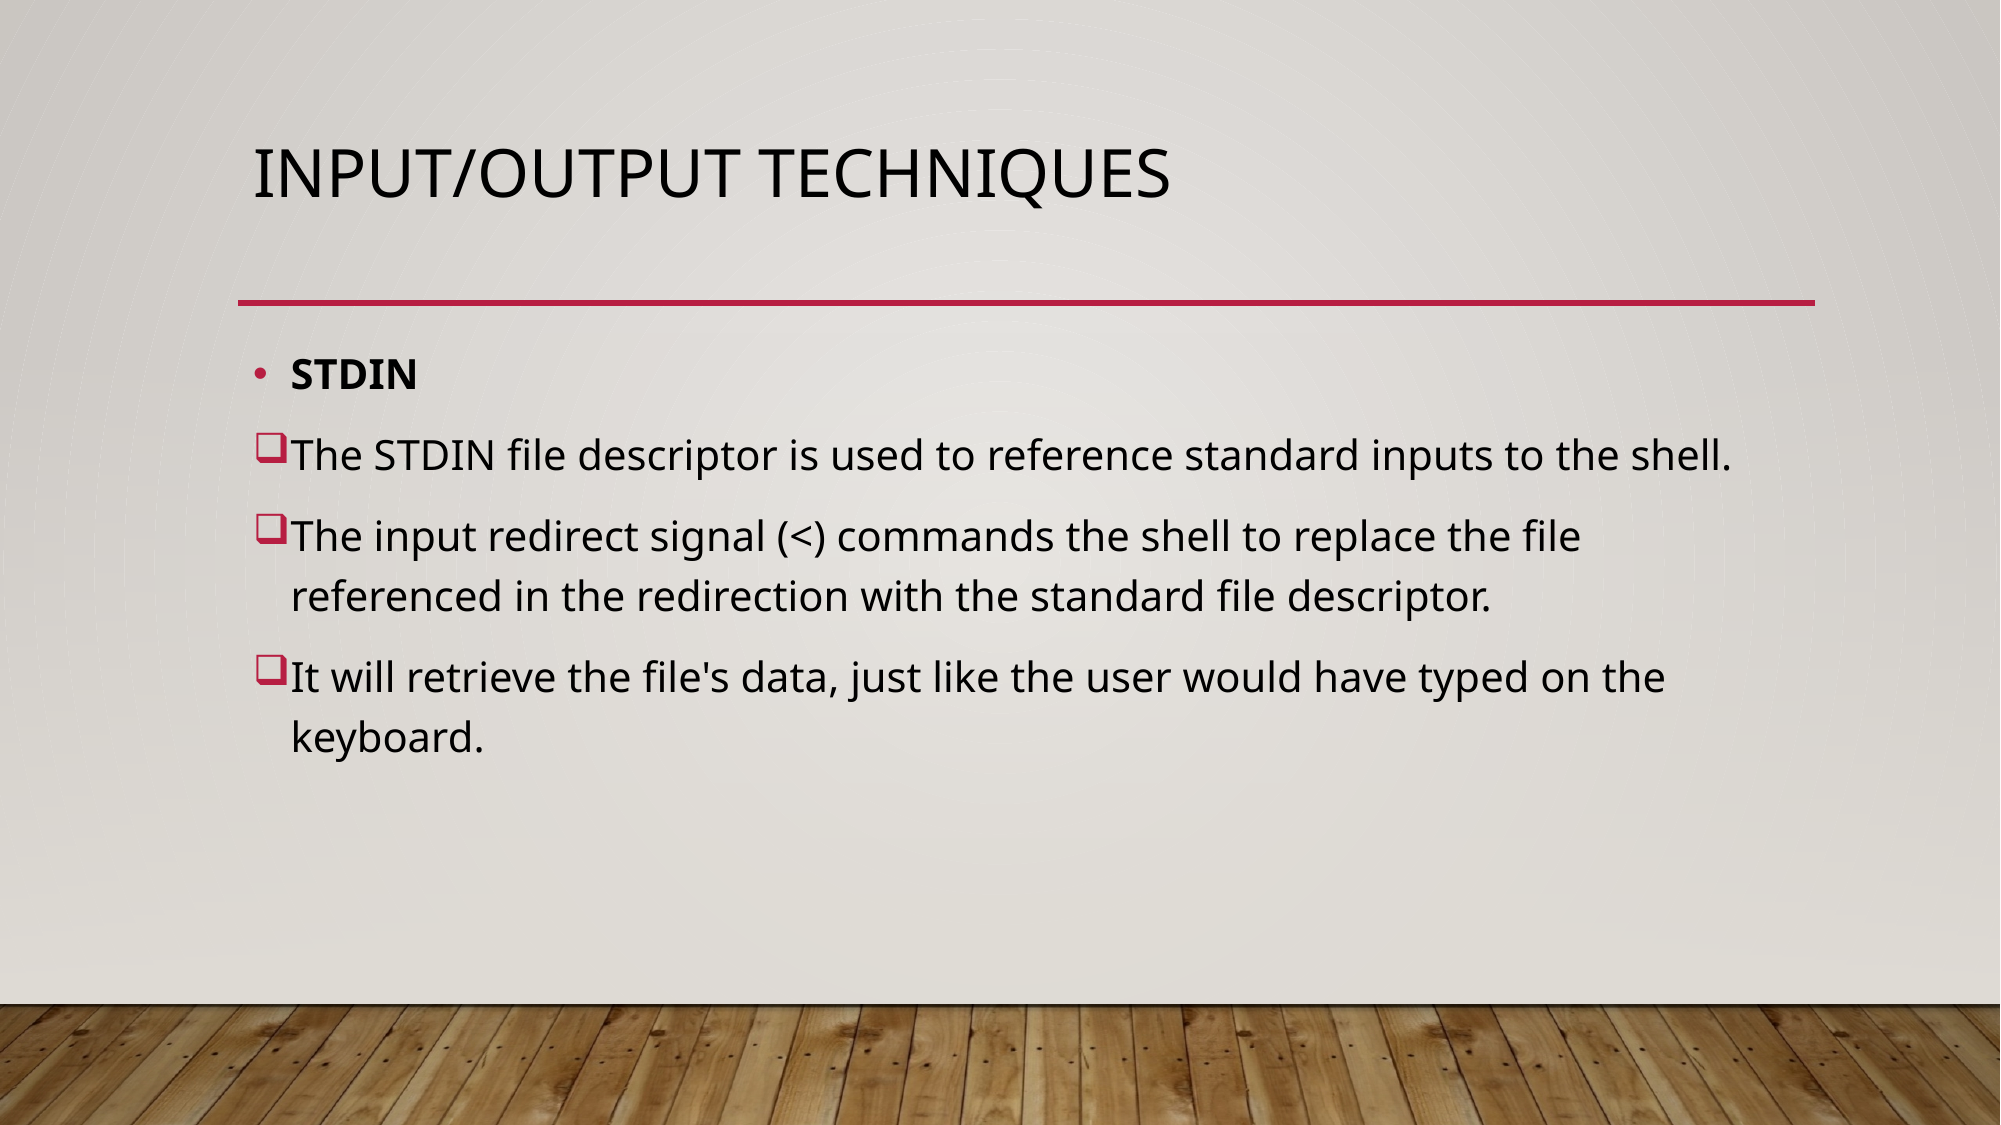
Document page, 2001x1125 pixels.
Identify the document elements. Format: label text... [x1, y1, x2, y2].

picture [0, 1004, 2000, 1125]
title Input/output techniques [238, 131, 1814, 305]
list STDIN The STDIN file descriptor is used to reference standard inputs to the shell. The input redirect signal (<) commands the shell to replace the file referenced in the redirection with the standard file descriptor. It will retrieve the file's data, just like the user would have typed on the keyboard. [238, 330, 1814, 897]
